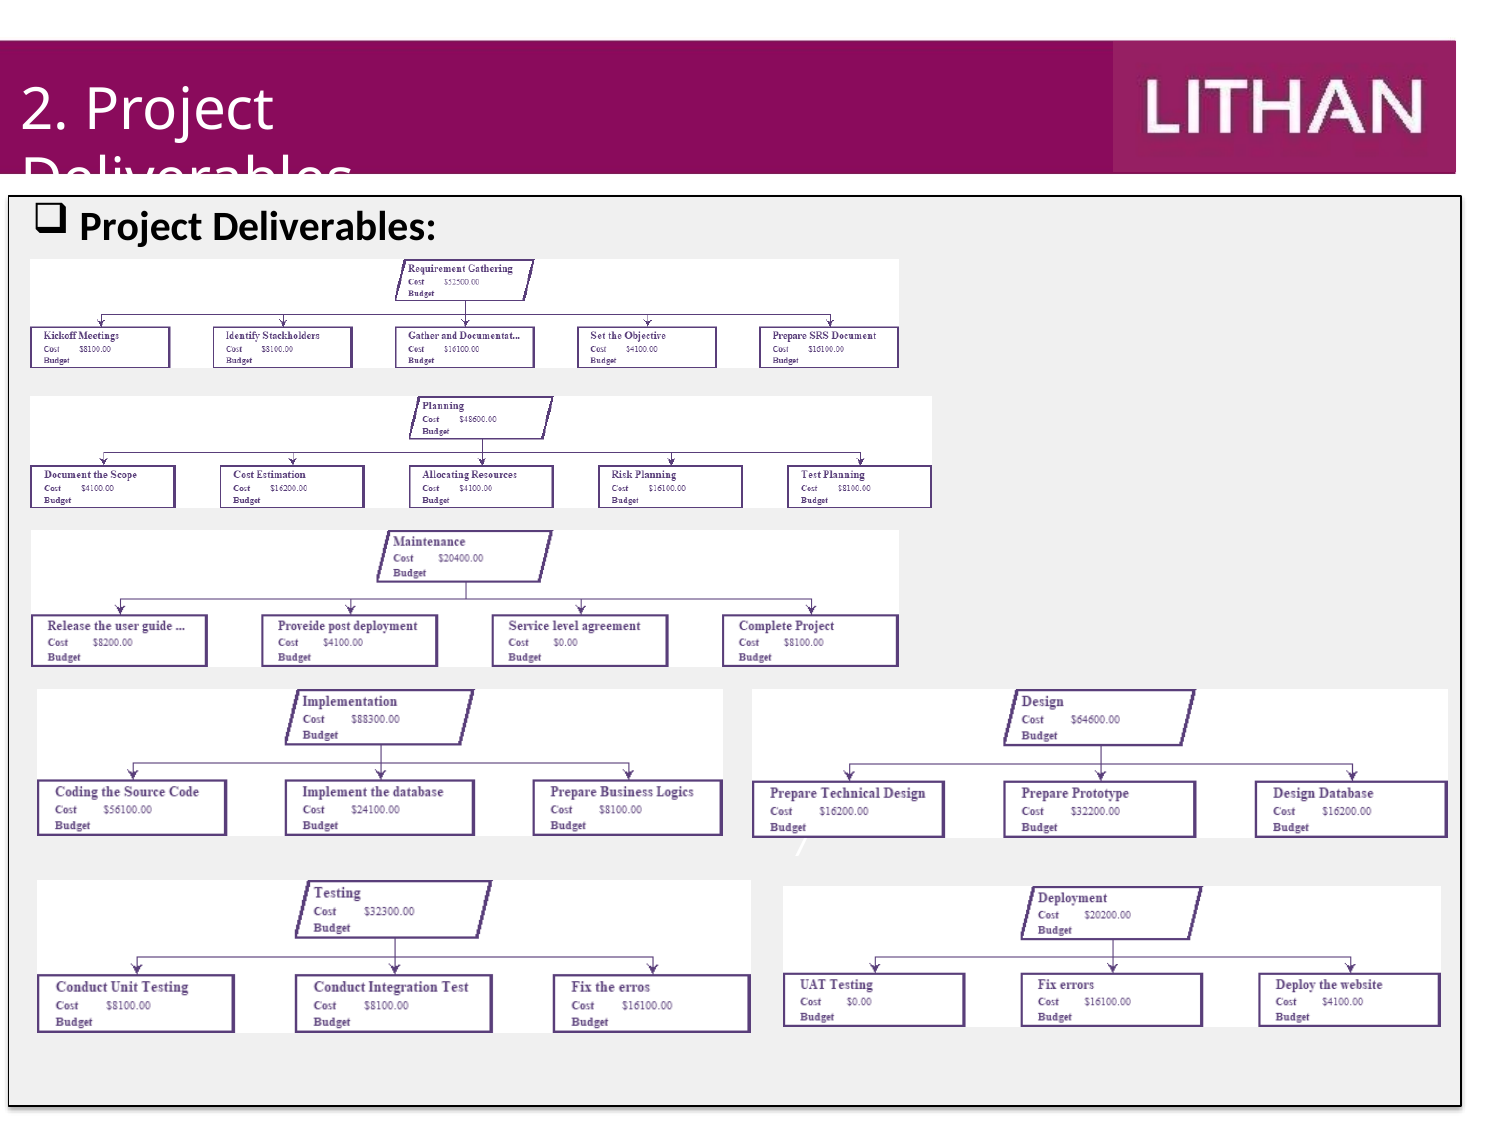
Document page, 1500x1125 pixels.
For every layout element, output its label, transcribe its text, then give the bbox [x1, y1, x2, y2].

title 2. Project Deliverables [18, 68, 606, 194]
picture [0, 37, 1457, 178]
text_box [1, 194, 1467, 1116]
picture [30, 259, 900, 368]
picture [31, 530, 900, 668]
picture [752, 689, 1448, 839]
picture [783, 885, 1441, 1027]
picture [36, 879, 751, 1033]
picture [30, 395, 932, 508]
picture [36, 689, 723, 837]
